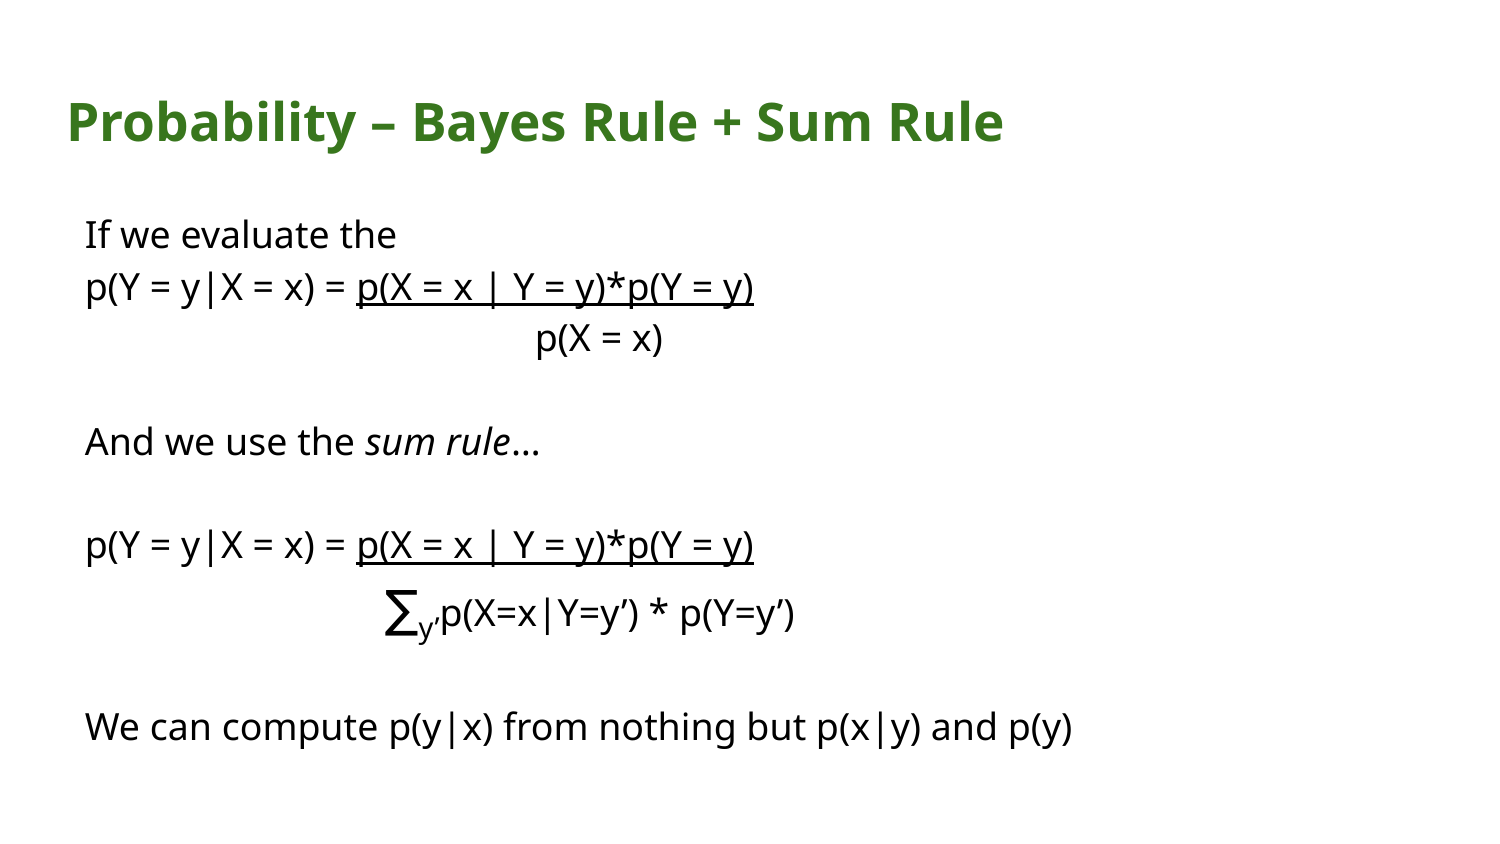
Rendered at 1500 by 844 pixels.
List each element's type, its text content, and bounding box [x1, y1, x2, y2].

title Probability – Bayes Rule + Sum Rule [51, 72, 1449, 167]
list If we evaluate the p(Y = y|X = x) = p(X = x | Y = y)*p(Y = y) p(X = x) And we use the sum rule… p(Y = y|X = x) = p(X = x | Y = y)*p(Y = y) ∑y’p(X=x|Y=y’) * p(Y=y’) We can compute p(y|x) from nothing but p(x|y) and p(y) [51, 189, 1449, 750]
